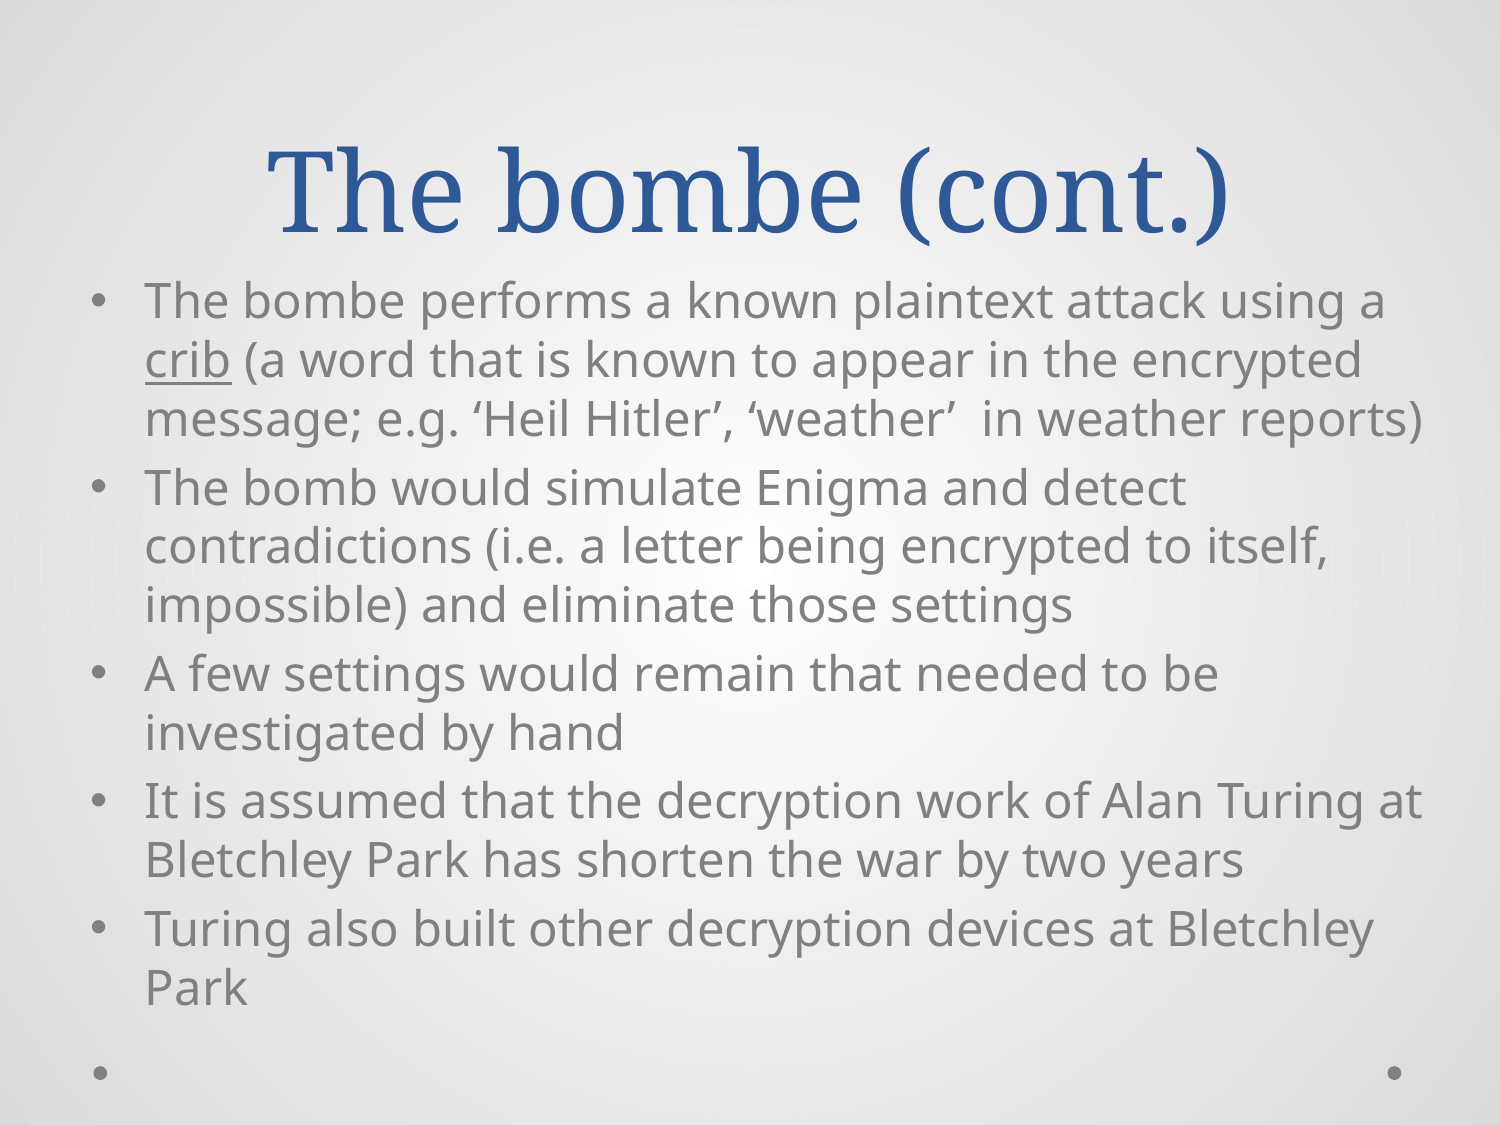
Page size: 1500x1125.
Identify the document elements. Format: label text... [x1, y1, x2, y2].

title The bombe (cont.) [75, 0, 1425, 262]
list The bombe performs a known plaintext attack using a crib (a word that is known to appear in the encrypted message; e.g. ‘Heil Hitler’, ‘weather’ in weather reports) The bomb would simulate Enigma and detect contradictions (i.e. a letter being encrypted to itself, impossible) and eliminate those settings A few settings would remain that needed to be investigated by hand It is assumed that the decryption work of Alan Turing at Bletchley Park has shorten the war by two years Turing also built other decryption devices at Bletchley Park [75, 262, 1450, 1088]
